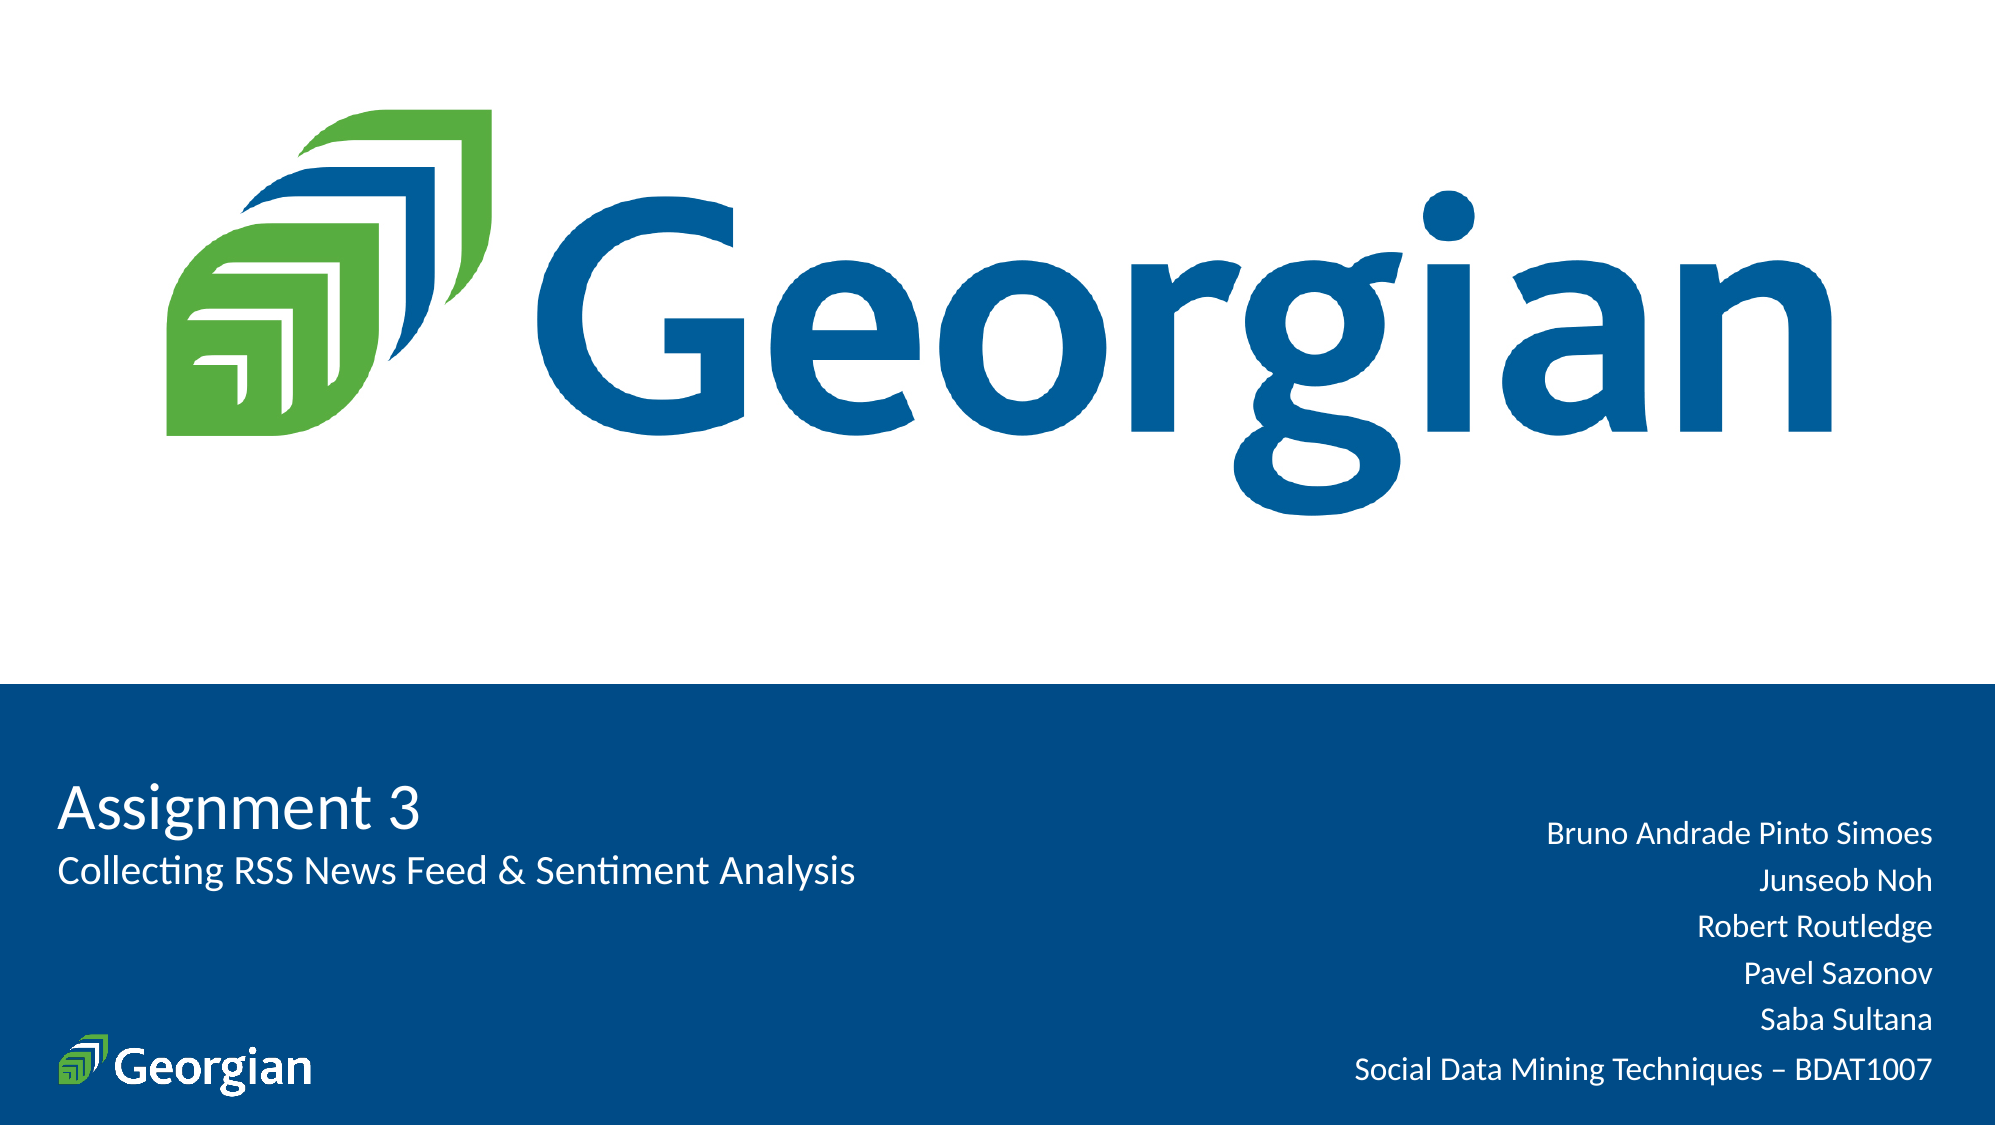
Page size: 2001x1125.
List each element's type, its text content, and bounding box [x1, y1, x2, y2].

picture [0, 0, 2000, 684]
list Social Data Mining Techniques – BDAT1007 [1033, 1038, 1934, 1088]
picture [33, 1017, 336, 1122]
list Bruno Andrade Pinto Simoes Junseob Noh Robert Routledge Pavel Sazonov Saba Sultana [1033, 987, 1934, 1038]
list Assignment 3 Collecting RSS News Feed & Sentiment Analysis [57, 762, 1858, 950]
